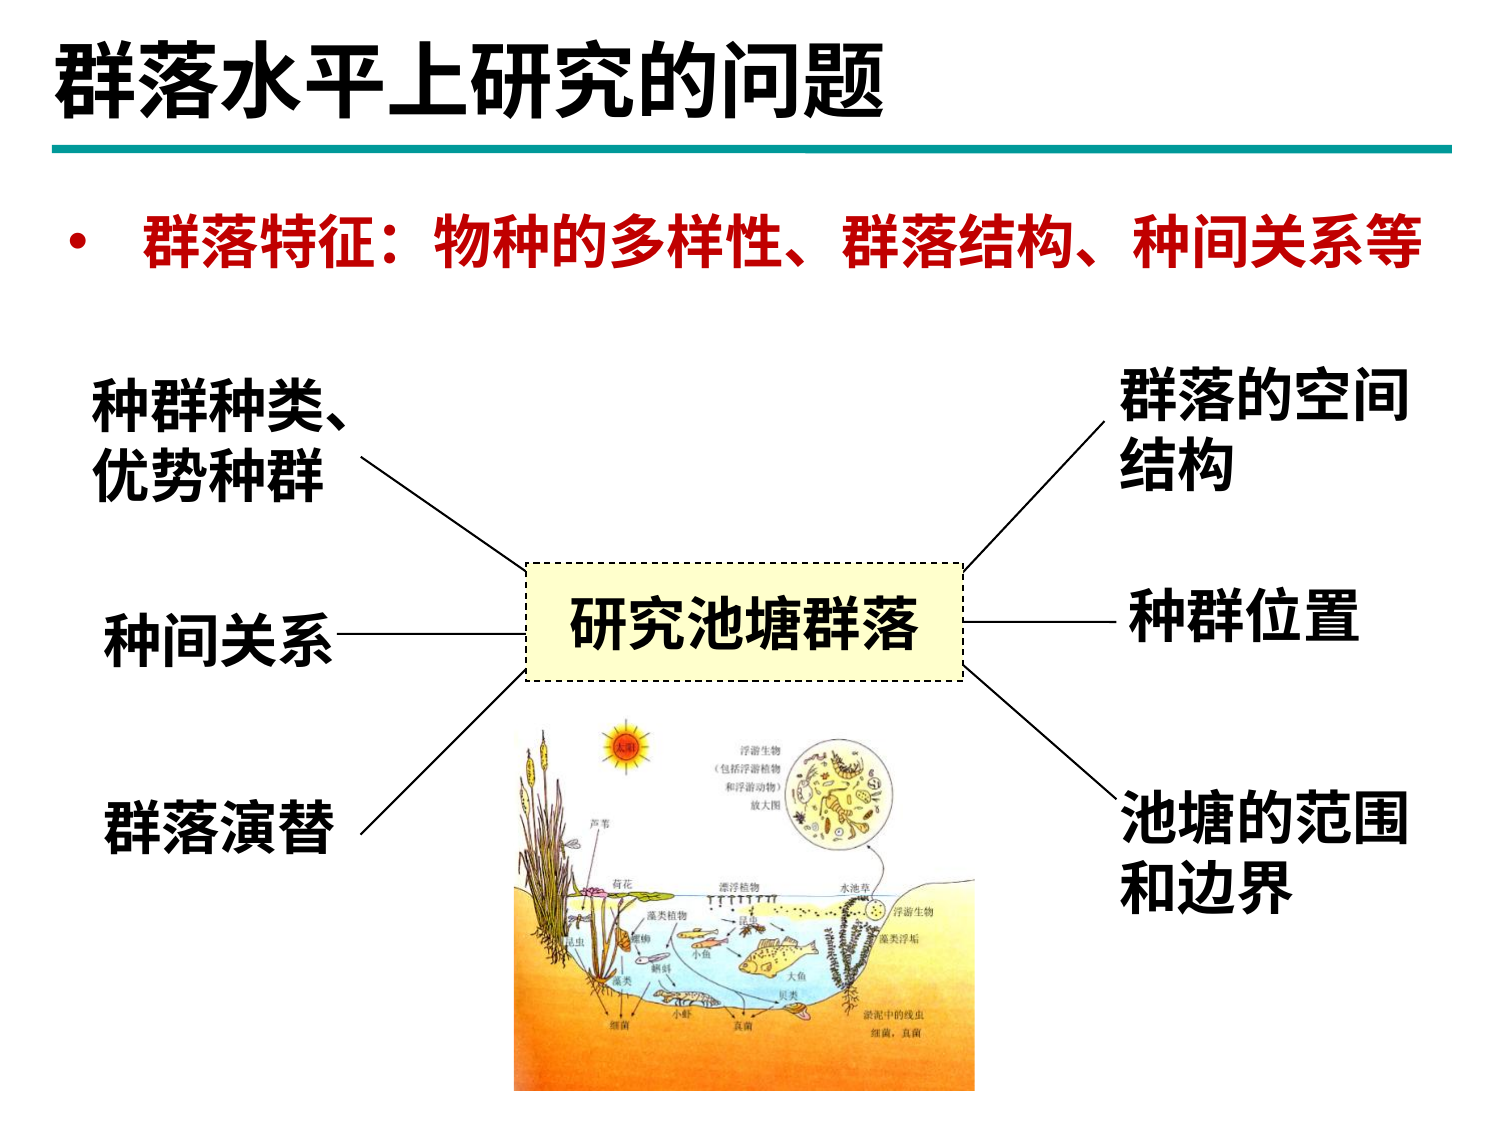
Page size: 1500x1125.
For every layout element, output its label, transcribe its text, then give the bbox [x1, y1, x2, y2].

text_box 池塘的范围和边界 [1104, 773, 1471, 929]
text_box 群落特征：物种的多样性、群落结构、种间关系等 [53, 197, 1489, 283]
text_box 研究池塘群落 [526, 563, 964, 682]
picture [513, 704, 975, 1091]
text_box 种间关系 [88, 596, 408, 682]
text_box 群落演替 [88, 783, 408, 869]
text_box 种群种类、优势种群 [77, 362, 420, 517]
text_box 种群位置 [1113, 571, 1433, 657]
title 群落水平上研究的问题 [29, 32, 1380, 236]
text_box 群落的空间结构 [1104, 350, 1447, 505]
